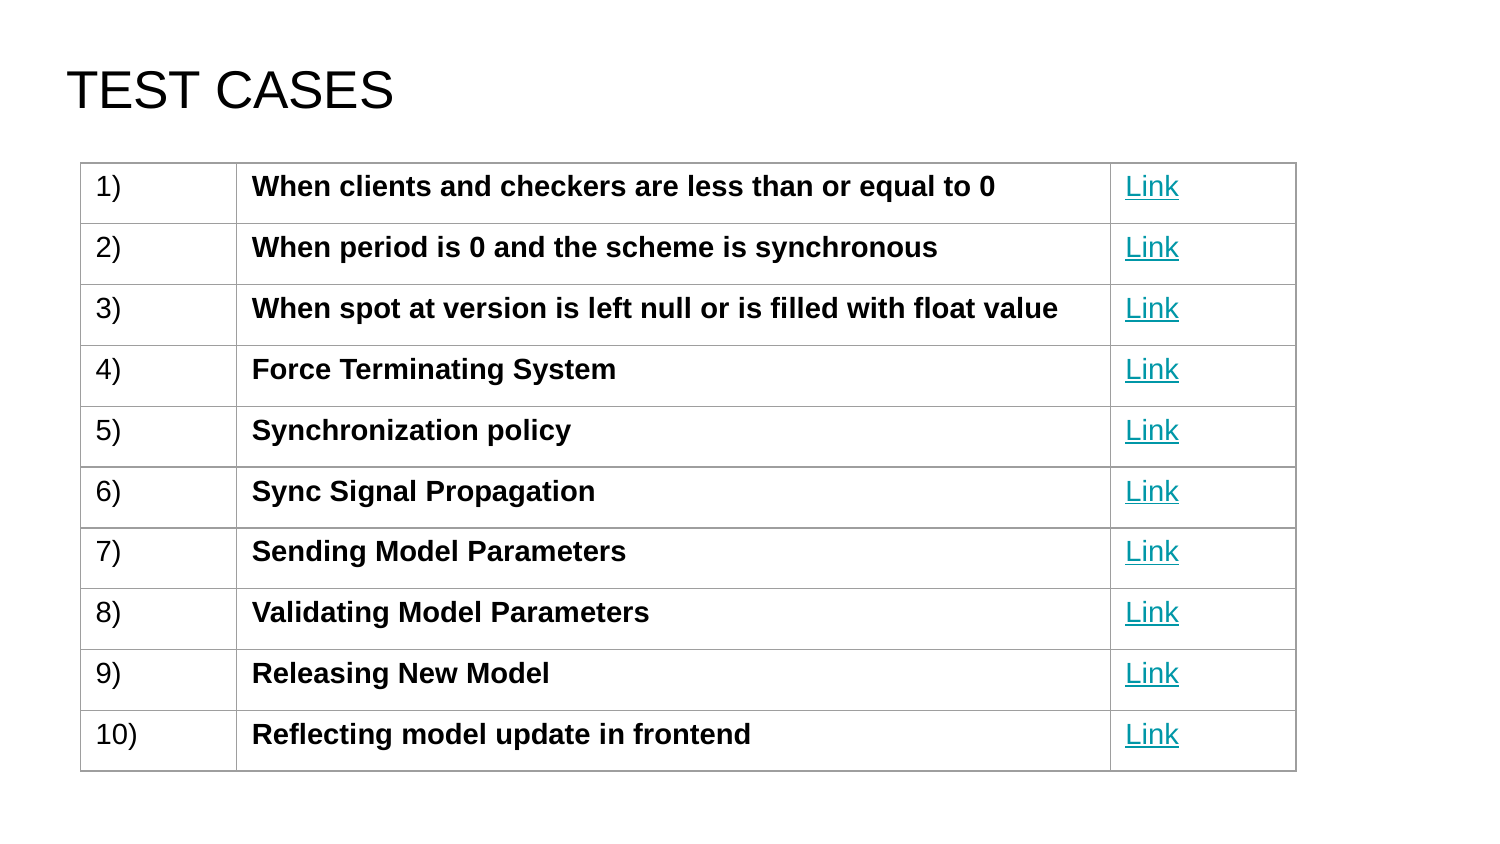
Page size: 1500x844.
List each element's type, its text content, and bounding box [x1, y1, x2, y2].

table_cell Link [1111, 529, 1295, 588]
table_header 1) [81, 164, 236, 223]
table_header Link [1111, 164, 1295, 223]
table_header When clients and checkers are less than or equal to 0 [237, 164, 1110, 223]
table_cell Sync Signal Propagation [237, 468, 1110, 527]
table_cell 2) [81, 224, 236, 284]
table_cell 8) [81, 589, 236, 649]
table_cell Releasing New Model [237, 650, 1110, 710]
table_cell Link [1111, 407, 1295, 466]
table_cell Link [1111, 650, 1295, 710]
table_cell When period is 0 and the scheme is synchronous [237, 224, 1110, 284]
table_cell 7) [81, 529, 236, 588]
table_cell When spot at version is left null or is filled with float value [237, 285, 1110, 345]
table_cell 6) [81, 468, 236, 527]
table_cell Reflecting model update in frontend [237, 711, 1110, 770]
title TEST CASES [51, 40, 1449, 135]
table_cell Force Terminating System [237, 346, 1110, 406]
table_cell 4) [81, 346, 236, 406]
table_cell Link [1111, 285, 1295, 345]
table_cell Link [1111, 224, 1295, 284]
table_cell 10) [81, 711, 236, 770]
table_cell Synchronization policy [237, 407, 1110, 466]
table_cell 9) [81, 650, 236, 710]
table_cell Validating Model Parameters [237, 589, 1110, 649]
table_cell Link [1111, 711, 1295, 770]
table_cell Link [1111, 589, 1295, 649]
table_cell Link [1111, 346, 1295, 406]
table_cell 5) [81, 407, 236, 466]
table_cell 3) [81, 285, 236, 345]
table_cell Sending Model Parameters [237, 529, 1110, 588]
table_cell Link [1111, 468, 1295, 527]
